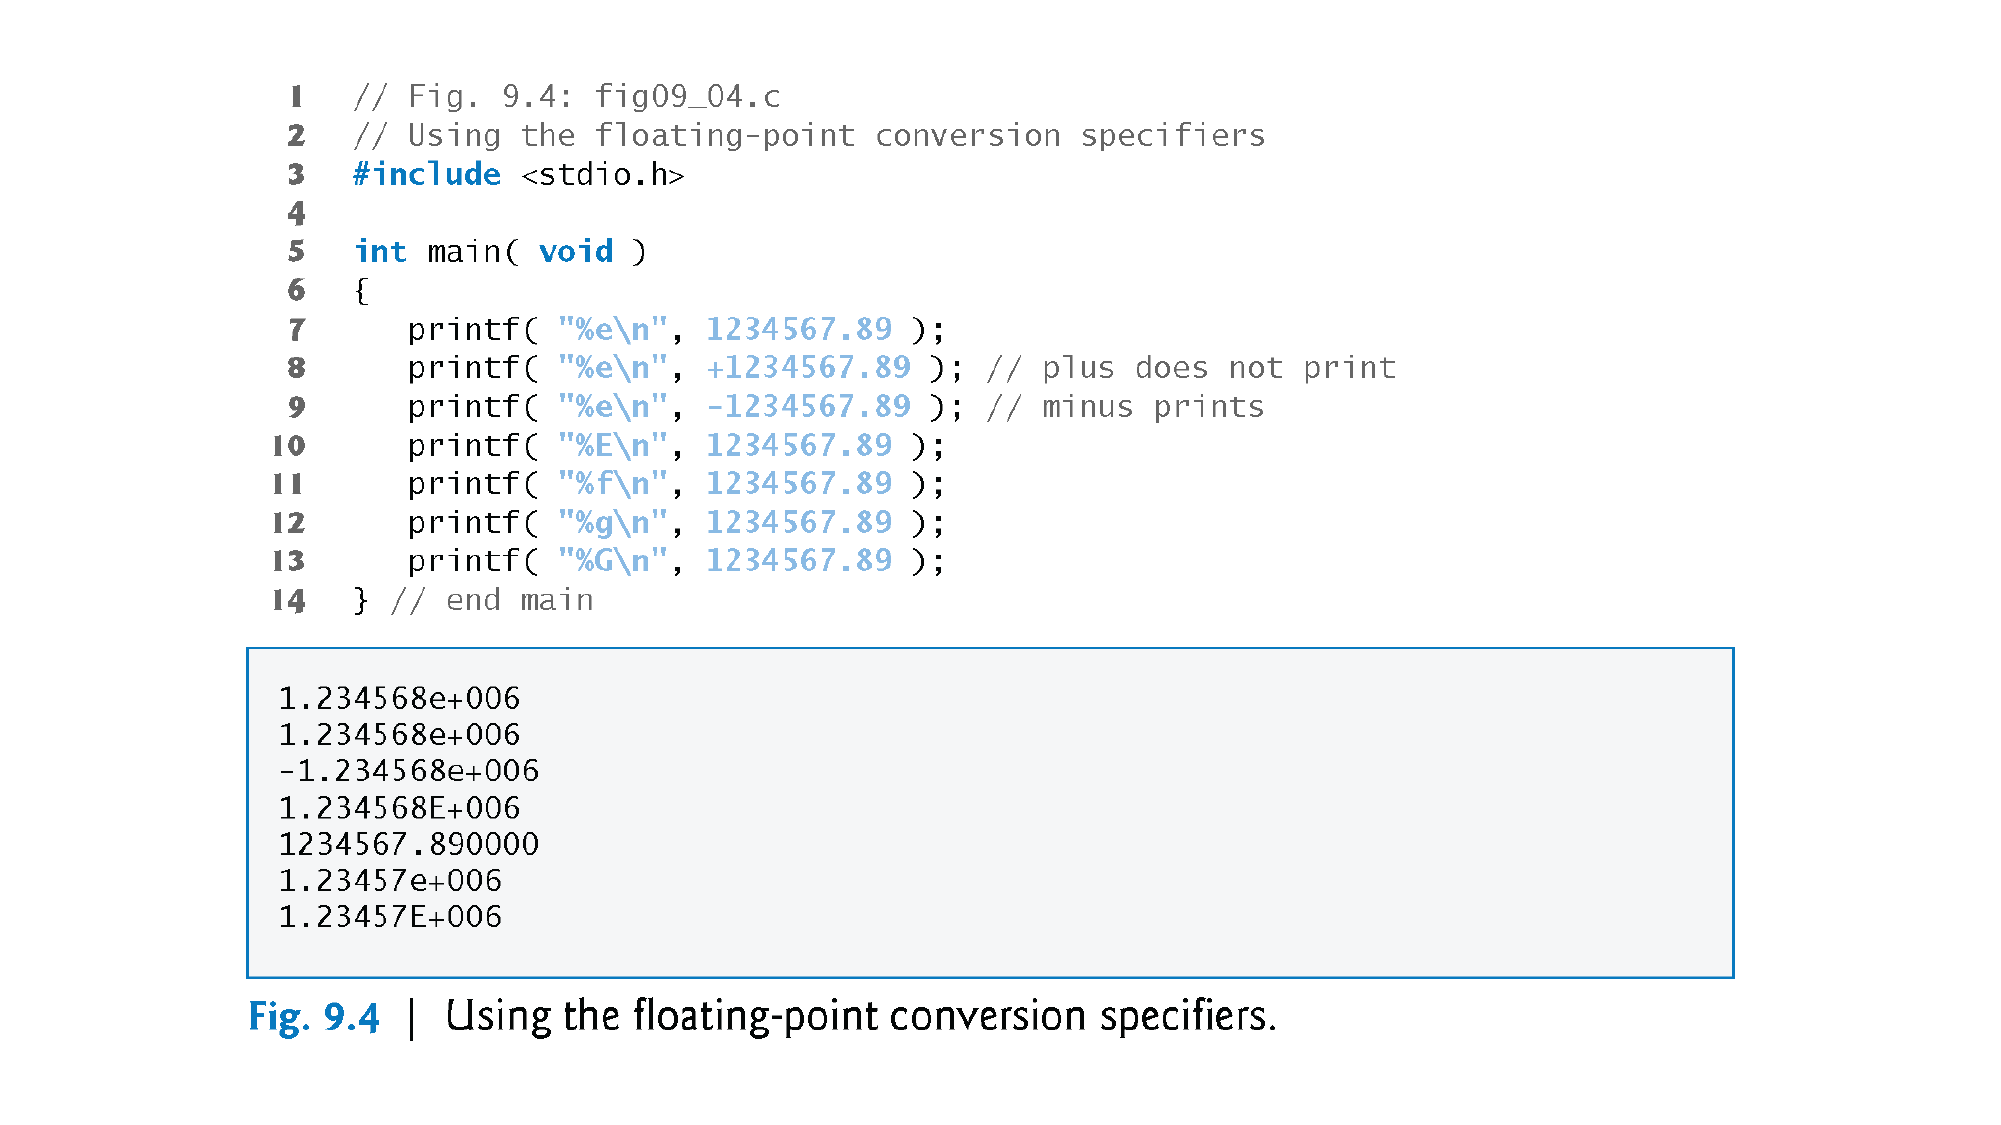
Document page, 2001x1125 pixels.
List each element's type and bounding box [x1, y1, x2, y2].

picture [189, 65, 1811, 1060]
